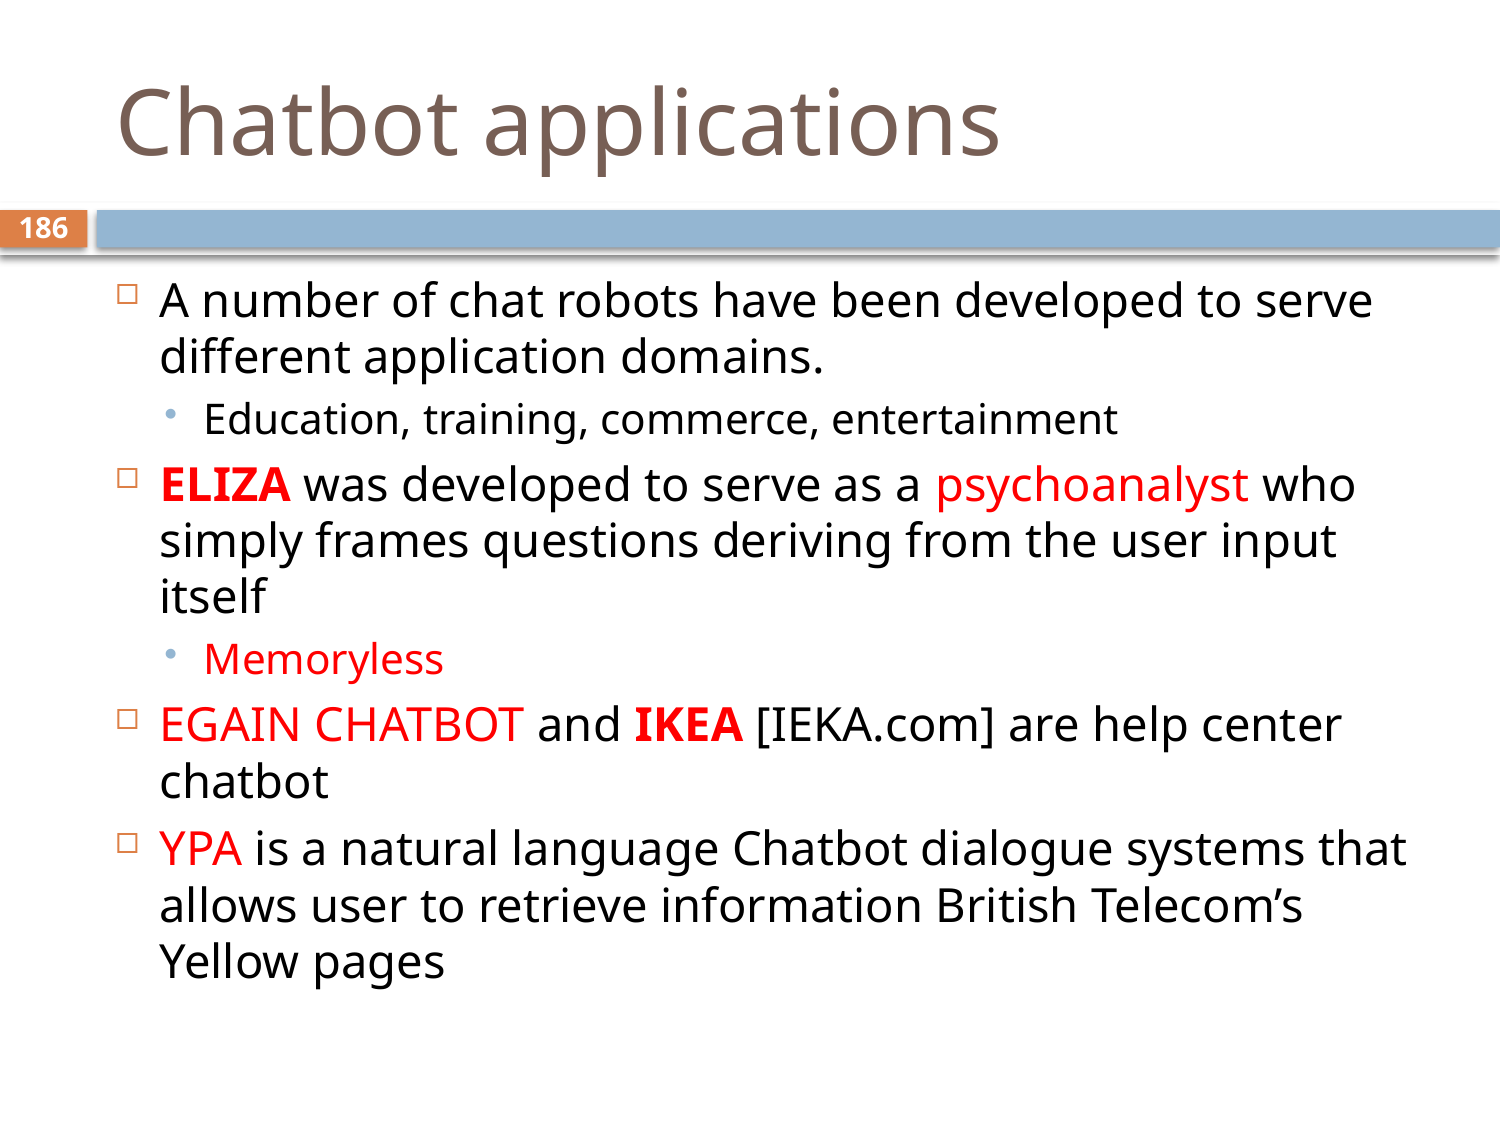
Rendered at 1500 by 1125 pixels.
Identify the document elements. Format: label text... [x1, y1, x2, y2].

list A number of chat robots have been developed to serve different application domains. Education, training, commerce, entertainment ELIZA was developed to serve as a psychoanalyst who simply frames questions deriving from the user input itself Memoryless EGAIN CHATBOT and IKEA [IEKA.com] are help center chatbot YPA is a natural language Chatbot dialogue systems that allows user to retrieve information British Telecom’s Yellow pages [100, 262, 1438, 1000]
title Chatbot applications [100, 37, 1438, 200]
slide_number 186 [0, 208, 88, 249]
